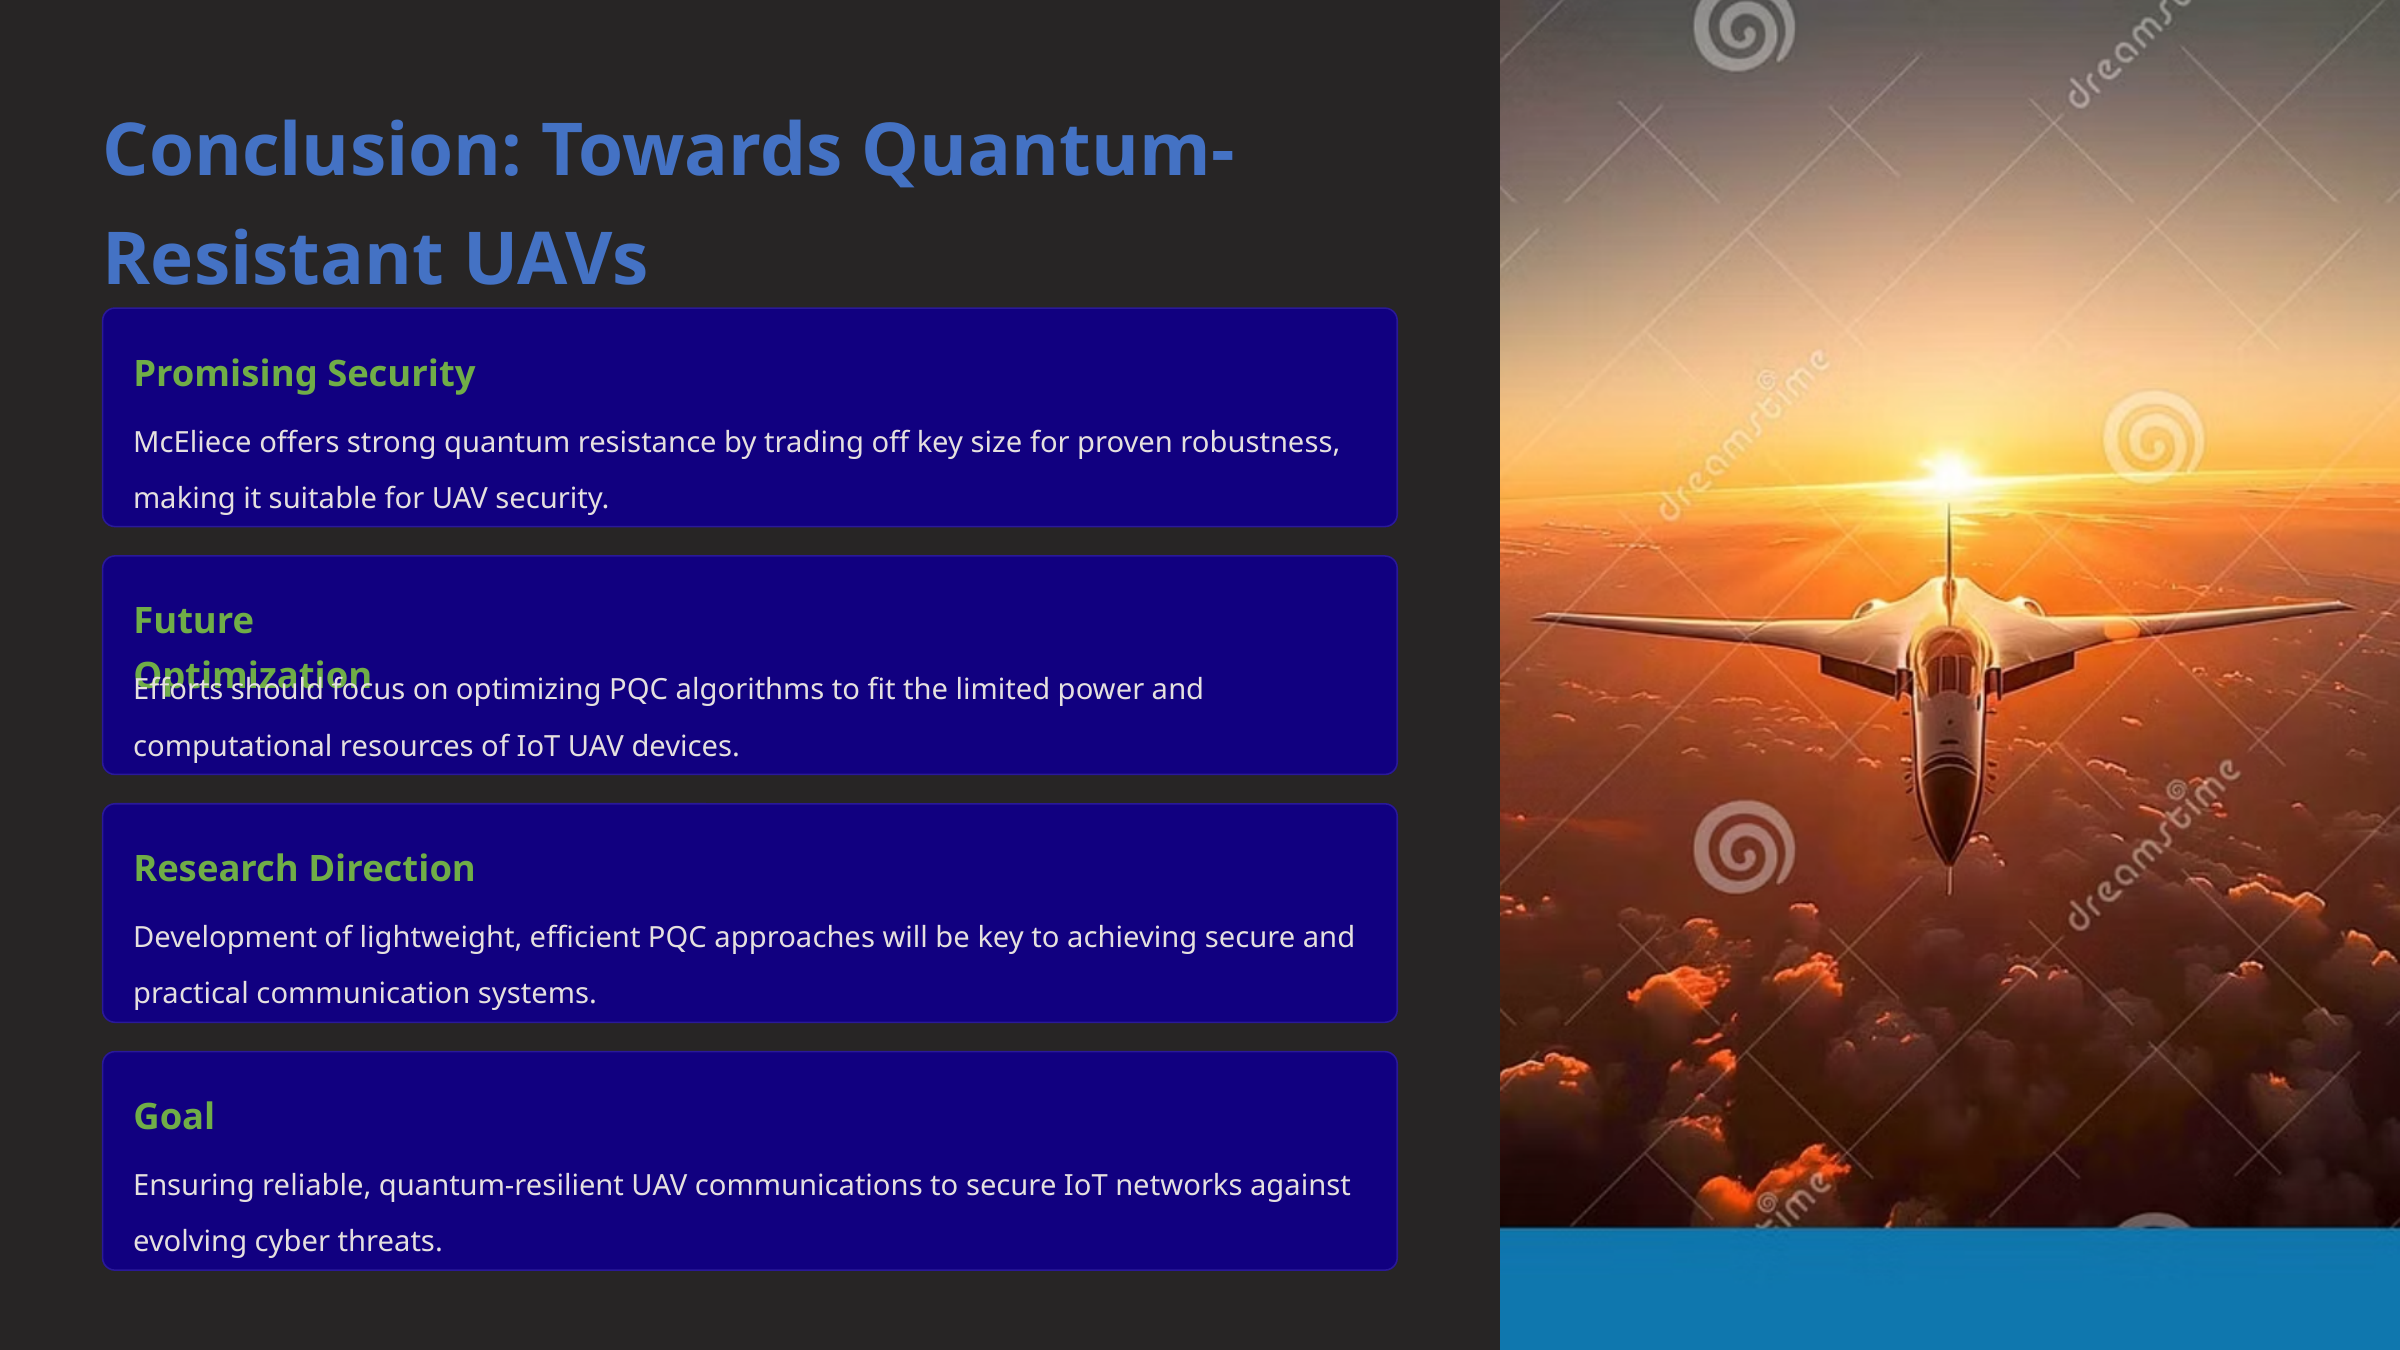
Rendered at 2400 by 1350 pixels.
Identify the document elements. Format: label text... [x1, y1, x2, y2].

text_box [102, 555, 1398, 775]
text_box [102, 803, 1398, 1023]
text_box Goal [133, 1082, 501, 1129]
text_box [102, 308, 1398, 527]
text_box McEliece offers strong quantum resistance by trading off key size for proven robustness, making it suitable for UAV security. [133, 402, 1367, 496]
text_box Ensuring reliable, quantum-resilient UAV communications to secure IoT networks against evolving cyber threats. [133, 1145, 1367, 1240]
text_box Efforts should focus on optimizing PQC algorithms to fit the limited power and computational resources of IoT UAV devices. [133, 649, 1367, 744]
text_box [102, 1051, 1398, 1271]
text_box Research Direction [133, 834, 501, 881]
picture [1499, 0, 2400, 1350]
text_box Future Optimization [133, 586, 501, 633]
text_box Conclusion: Towards Quantum-Resistant UAVs [102, 80, 1398, 265]
text_box Development of lightweight, efficient PQC approaches will be key to achieving secure and practical communication systems. [133, 897, 1367, 992]
text_box Promising Security [133, 338, 501, 385]
